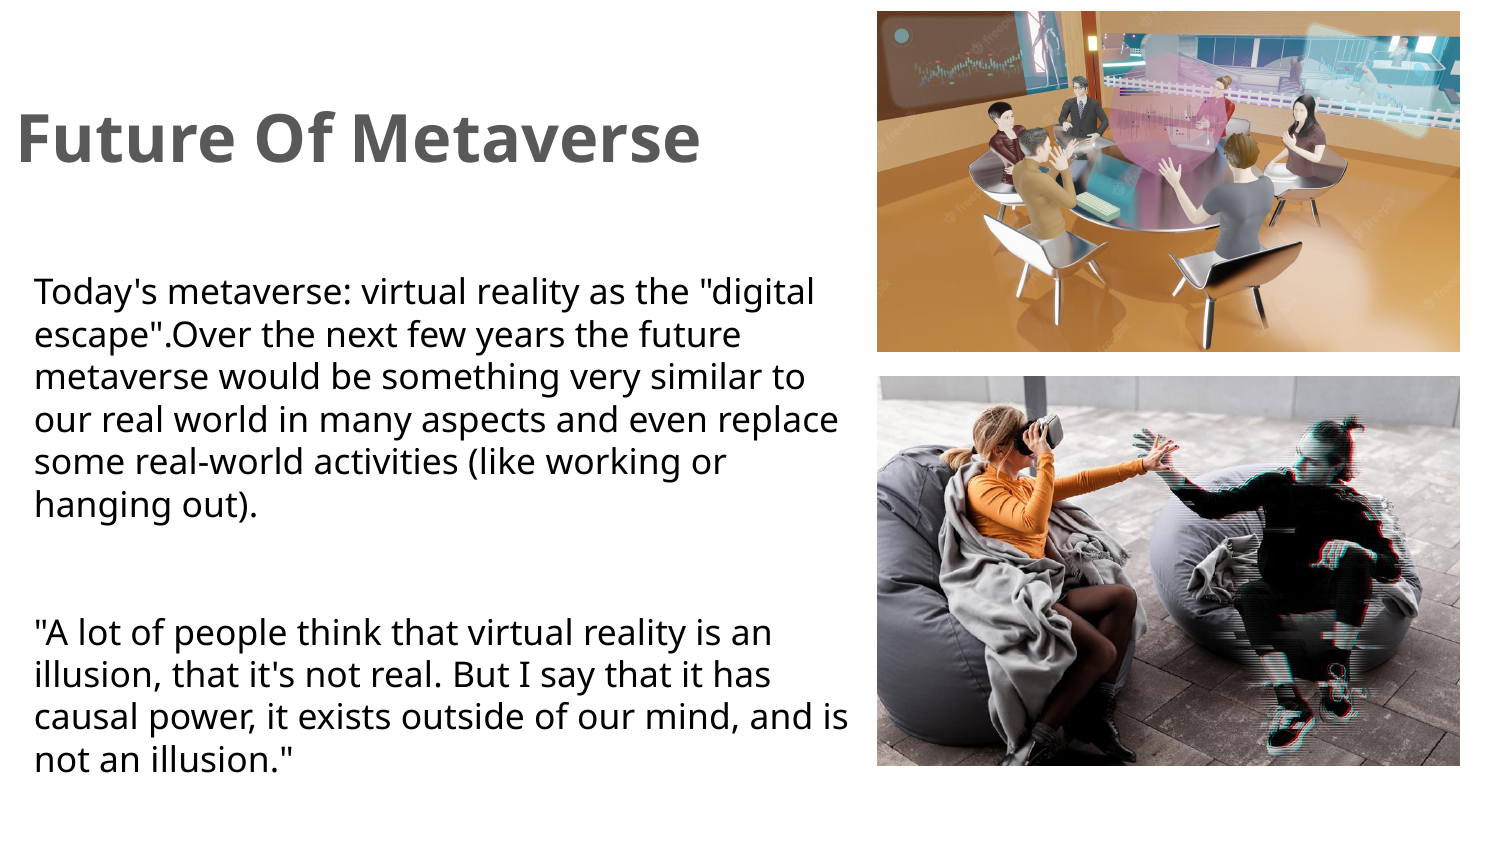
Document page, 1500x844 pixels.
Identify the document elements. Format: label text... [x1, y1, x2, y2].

picture [876, 11, 1461, 352]
list Future Of Metaverse [0, 86, 871, 186]
text_box Today's metaverse: virtual reality as the "digital escape".Over the next few years the future metaverse would be something very similar to our real world in many aspects and even replace some real-world activities (like working or hanging out). "A lot of people think that virtual reality is an illusion, that it's not real. But I say that it has causal power, it exists outside of our mind, and is not an illusion." [18, 254, 868, 838]
picture [876, 376, 1461, 766]
